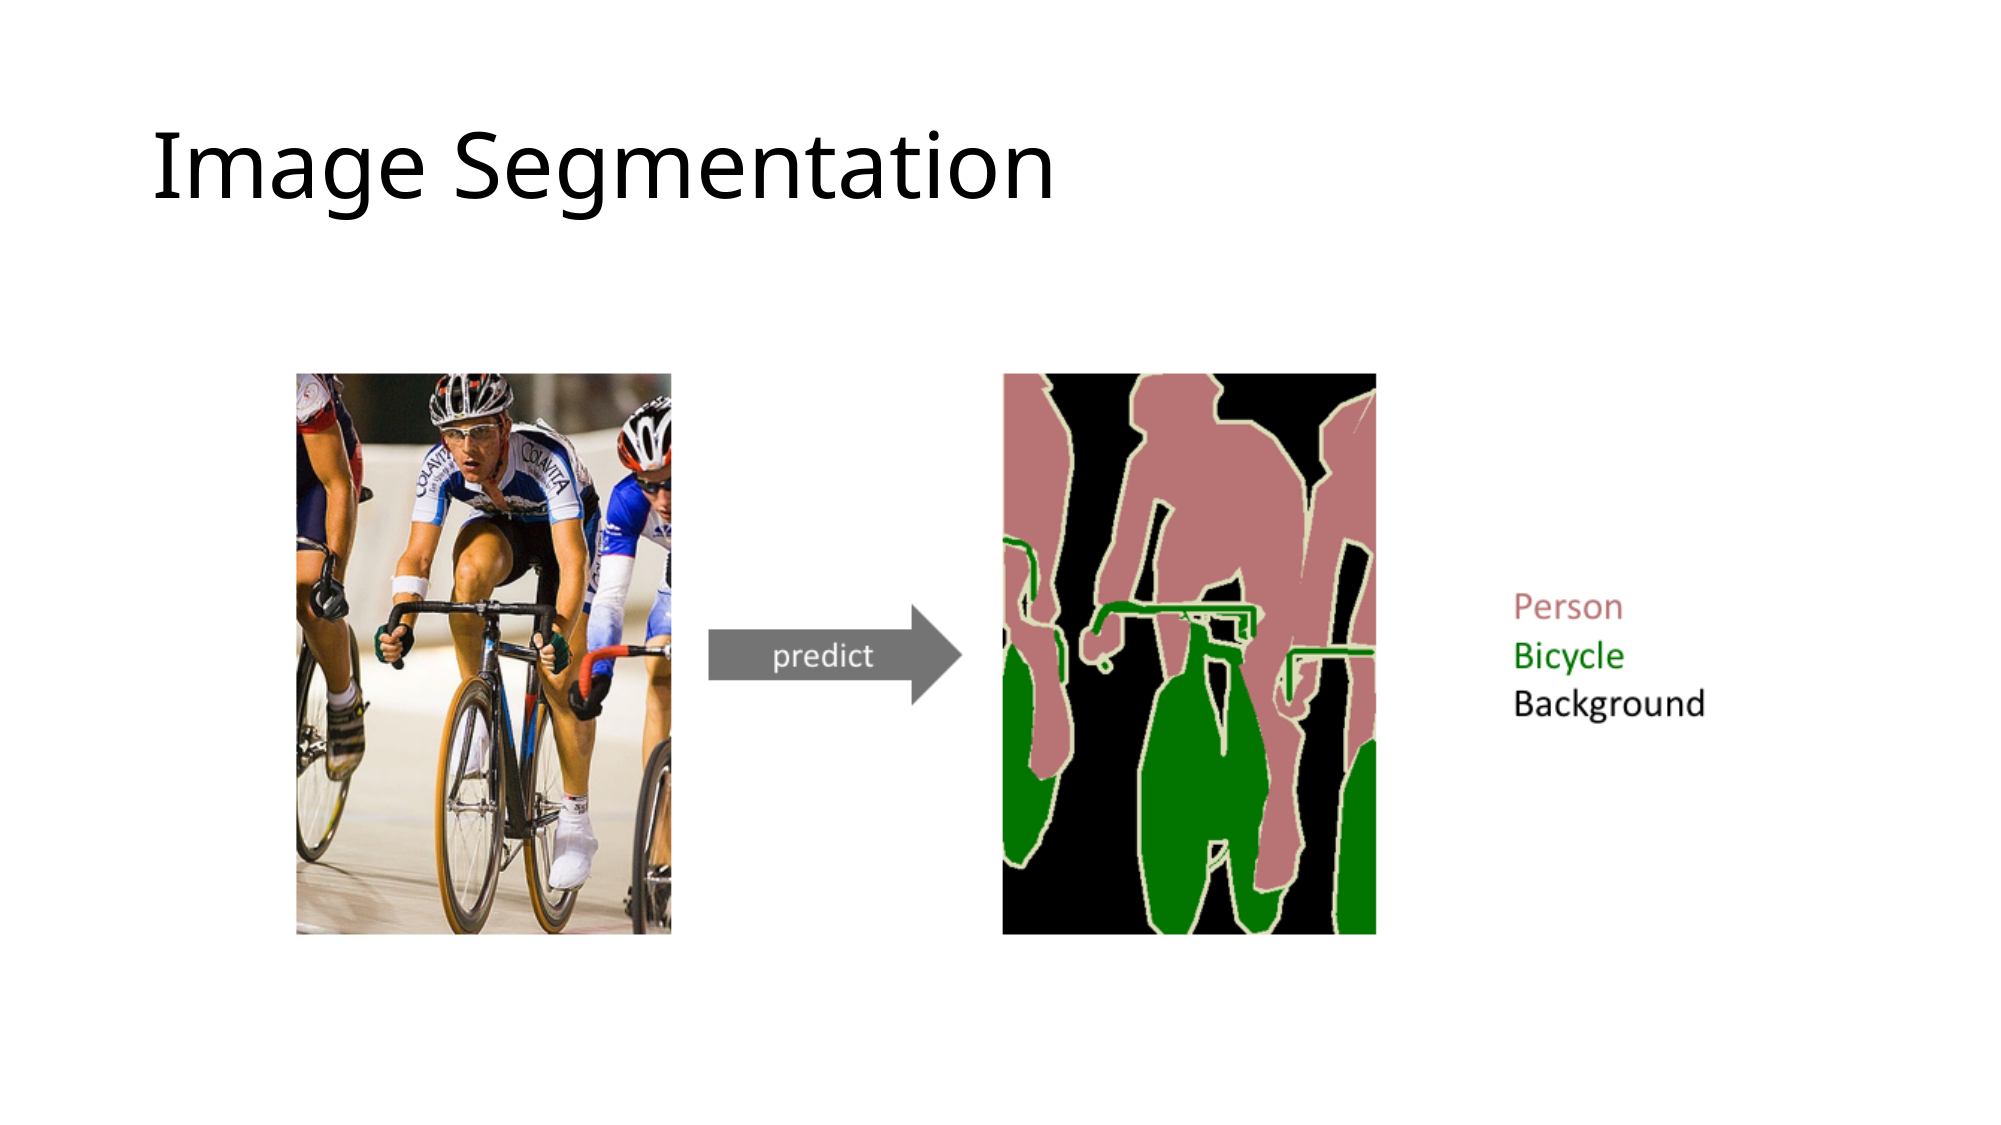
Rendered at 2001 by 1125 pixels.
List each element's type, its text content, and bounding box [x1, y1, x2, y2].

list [210, 299, 1790, 1014]
title Image Segmentation [137, 59, 1863, 278]
